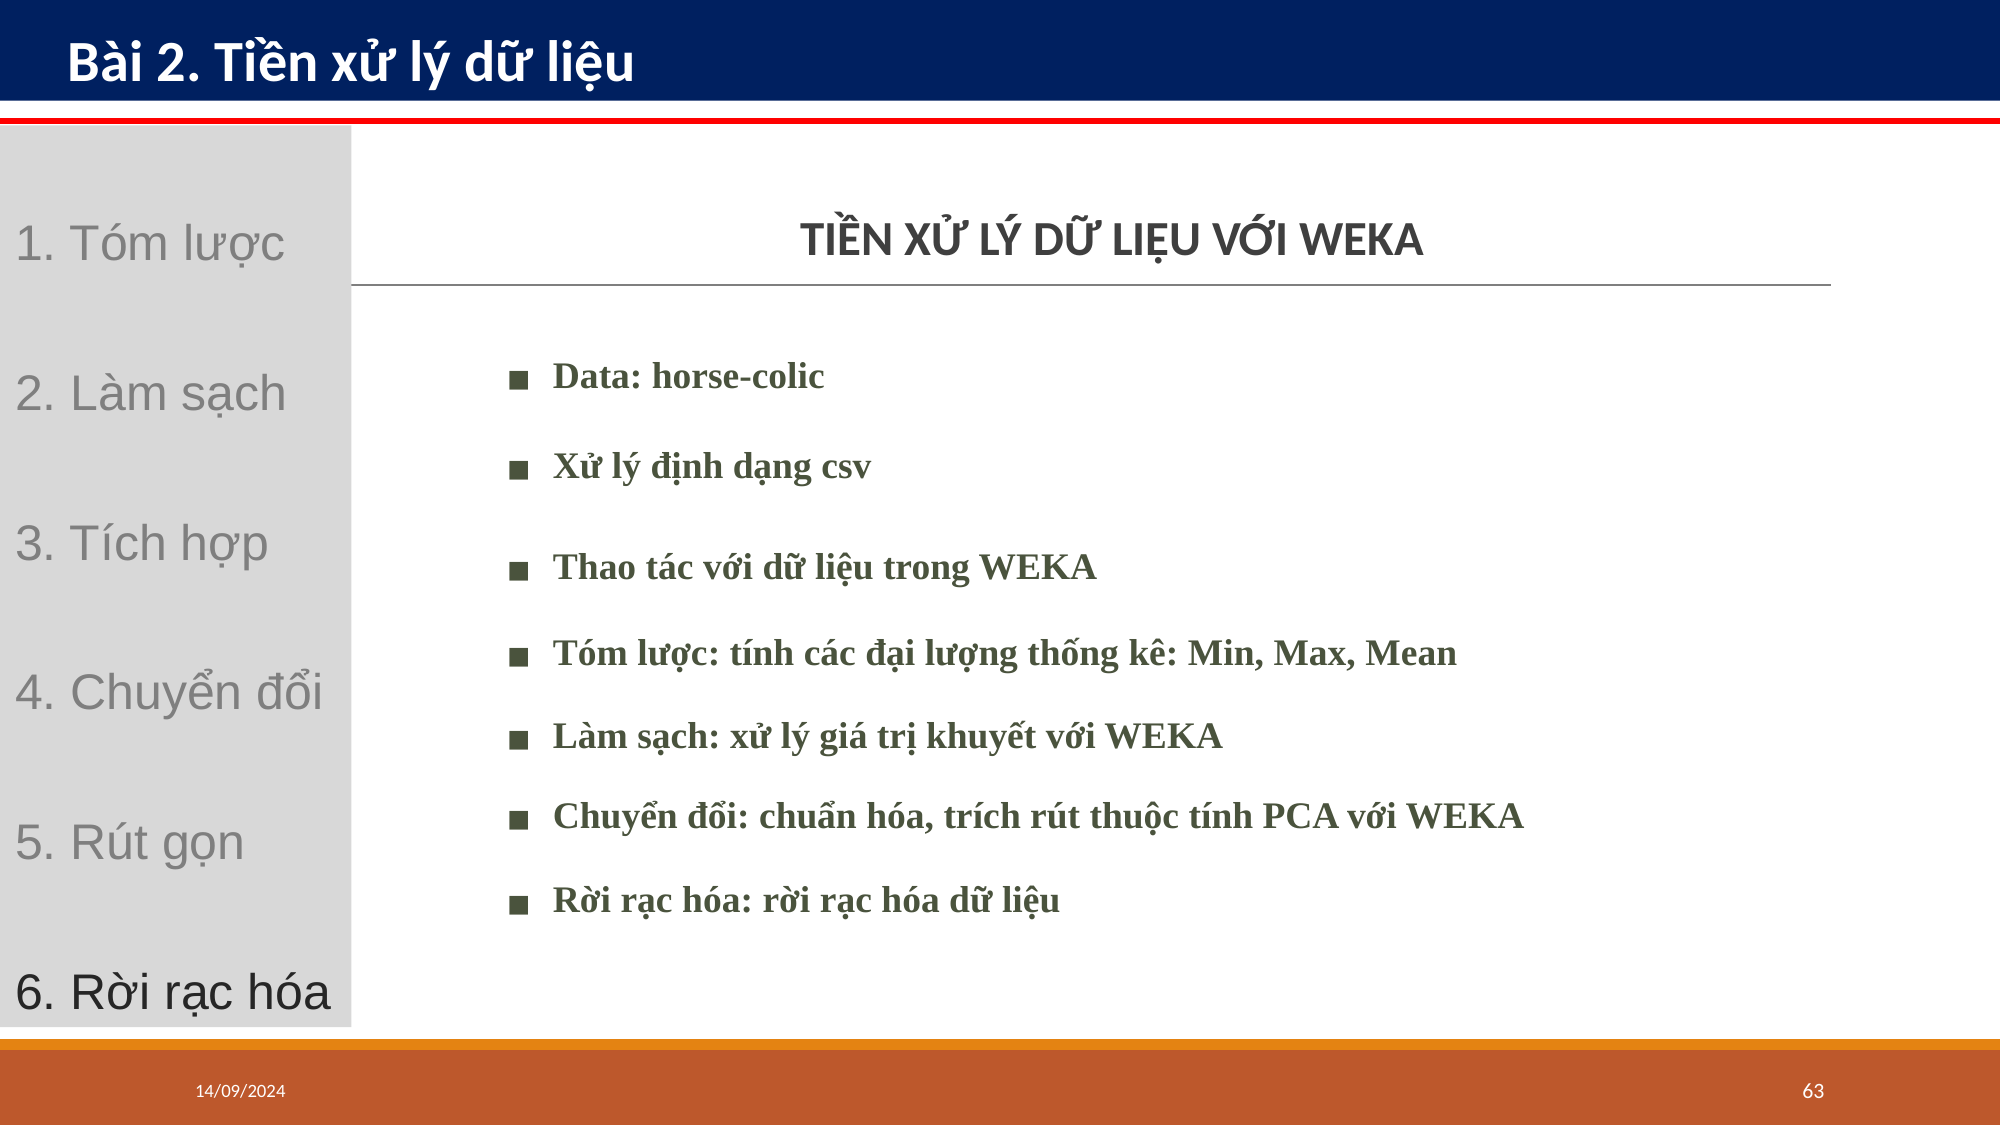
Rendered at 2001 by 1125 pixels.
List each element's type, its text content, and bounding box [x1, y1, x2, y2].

text_box TIỀN XỬ LÝ DỮ LIỆU VỚI WEKA [559, 208, 1666, 274]
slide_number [180, 1059, 586, 1120]
text_box Thao tác với dữ liệu trong WEKA [491, 534, 1491, 595]
text_box Xử lý định dạng csv [491, 433, 1491, 494]
slide_number ‹#› [1624, 1059, 1840, 1120]
text_box Làm sạch: xử lý giá trị khuyết với WEKA [491, 703, 1491, 764]
text_box Chuyển đổi: chuẩn hóa, trích rút thuộc tính PCA với WEKA [491, 783, 1742, 844]
text_box 1. Tóm lược 2. Làm sạch 3. Tích hợp 4. Chuyển đổi 5. Rút gọn 6. Rời rạc hóa [0, 130, 352, 1028]
text_box Data: horse-colic [491, 343, 1491, 404]
text_box Tóm lược: tính các đại lượng thống kê: Min, Max, Mean [491, 620, 1742, 681]
text_box Rời rạc hóa: rời rạc hóa dữ liệu [491, 867, 1491, 928]
title Bài 2. Tiền xử lý dữ liệu [0, 0, 2000, 101]
